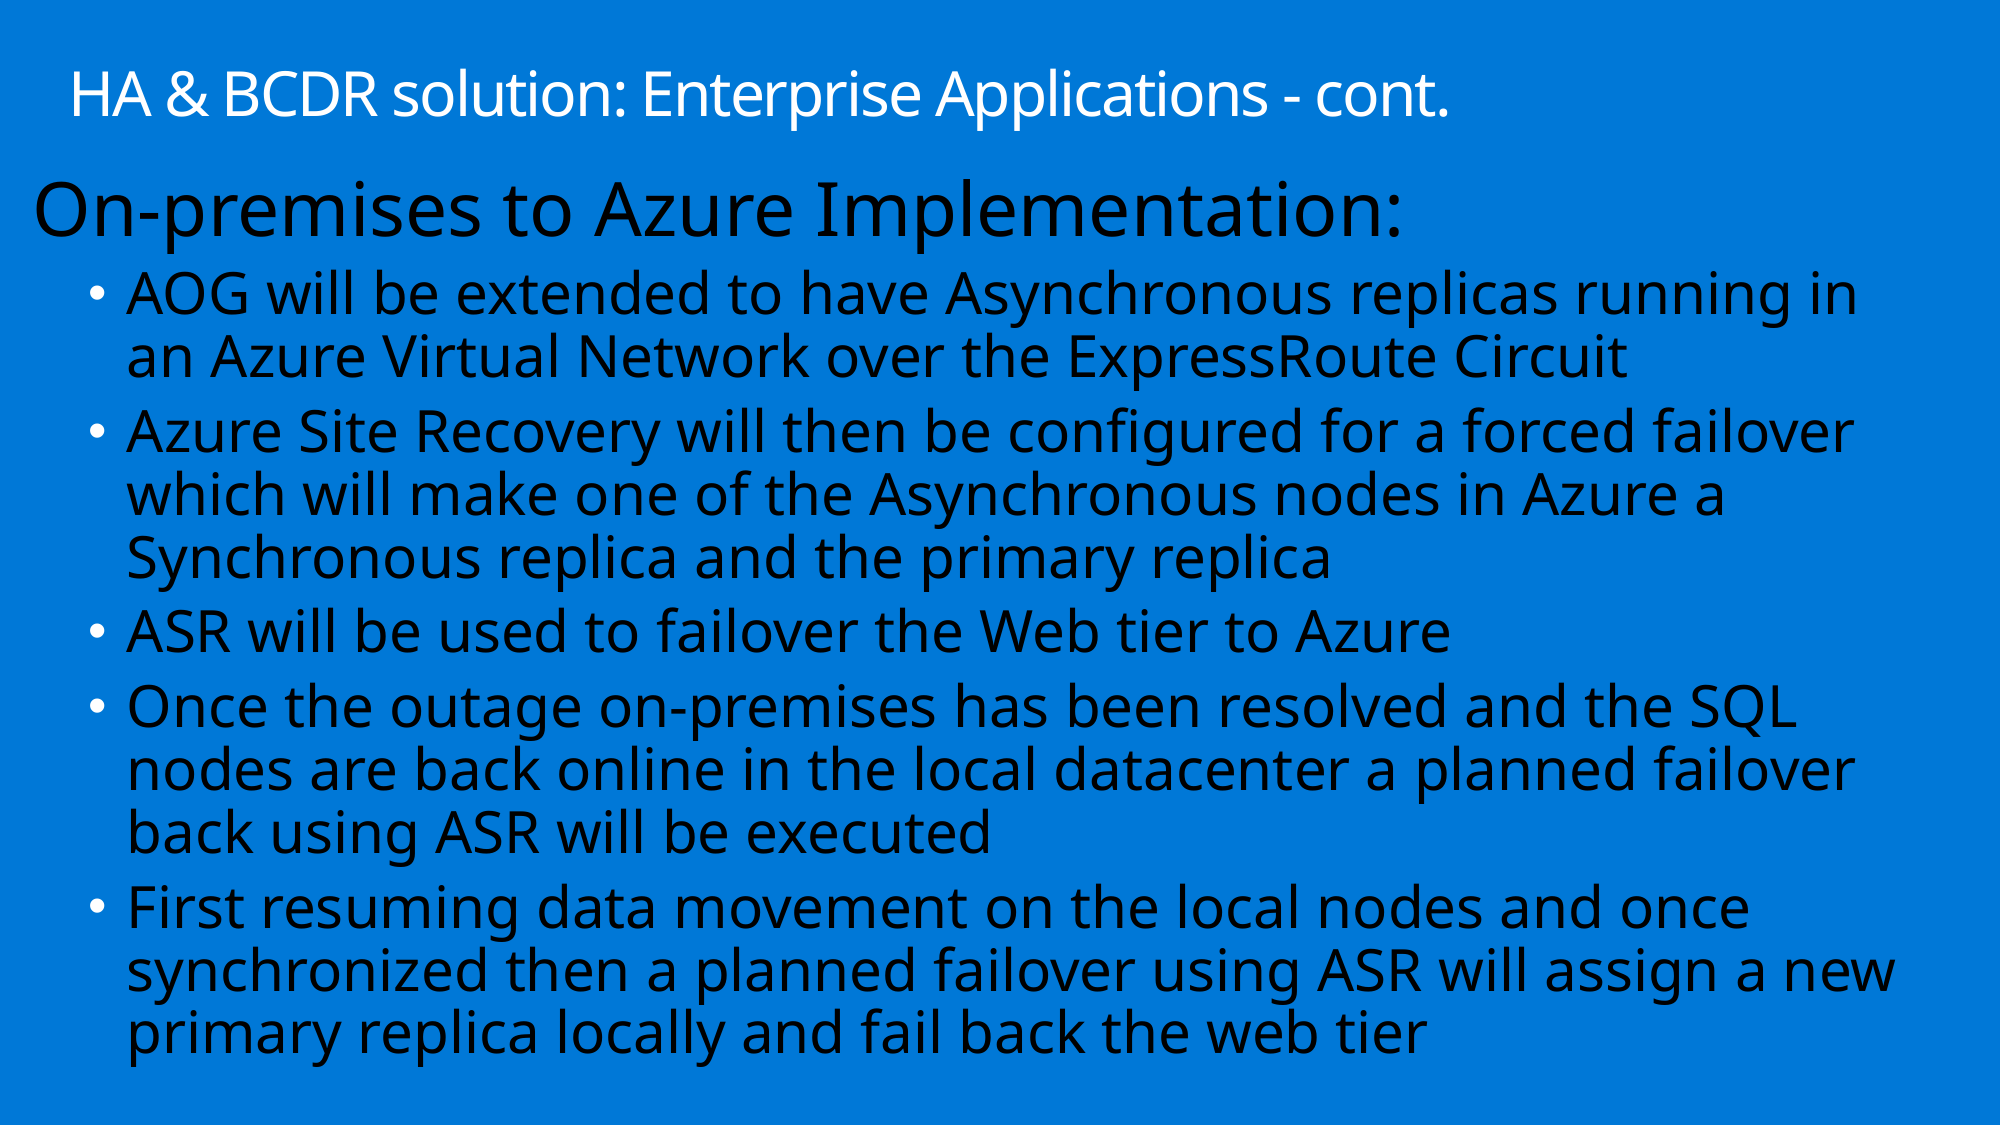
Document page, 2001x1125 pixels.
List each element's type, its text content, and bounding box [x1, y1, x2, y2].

title HA & BCDR solution: Enterprise Applications - cont. [44, 47, 1976, 196]
list On-premises to Azure Implementation: AOG will be extended to have Asynchronous replicas running in an Azure Virtual Network over the ExpressRoute Circuit Azure Site Recovery will then be configured for a forced failover which will make one of the Asynchronous nodes in Azure a Synchronous replica and the primary replica ASR will be used to failover the Web tier to Azure Once the outage on-premises has been resolved and the SQL nodes are back online in the local datacenter a planned failover back using ASR will be executed First resuming data movement on the local nodes and once synchronized then a planned failover using ASR will assign a new primary replica locally and fail back the web tier [8, 156, 1956, 1103]
